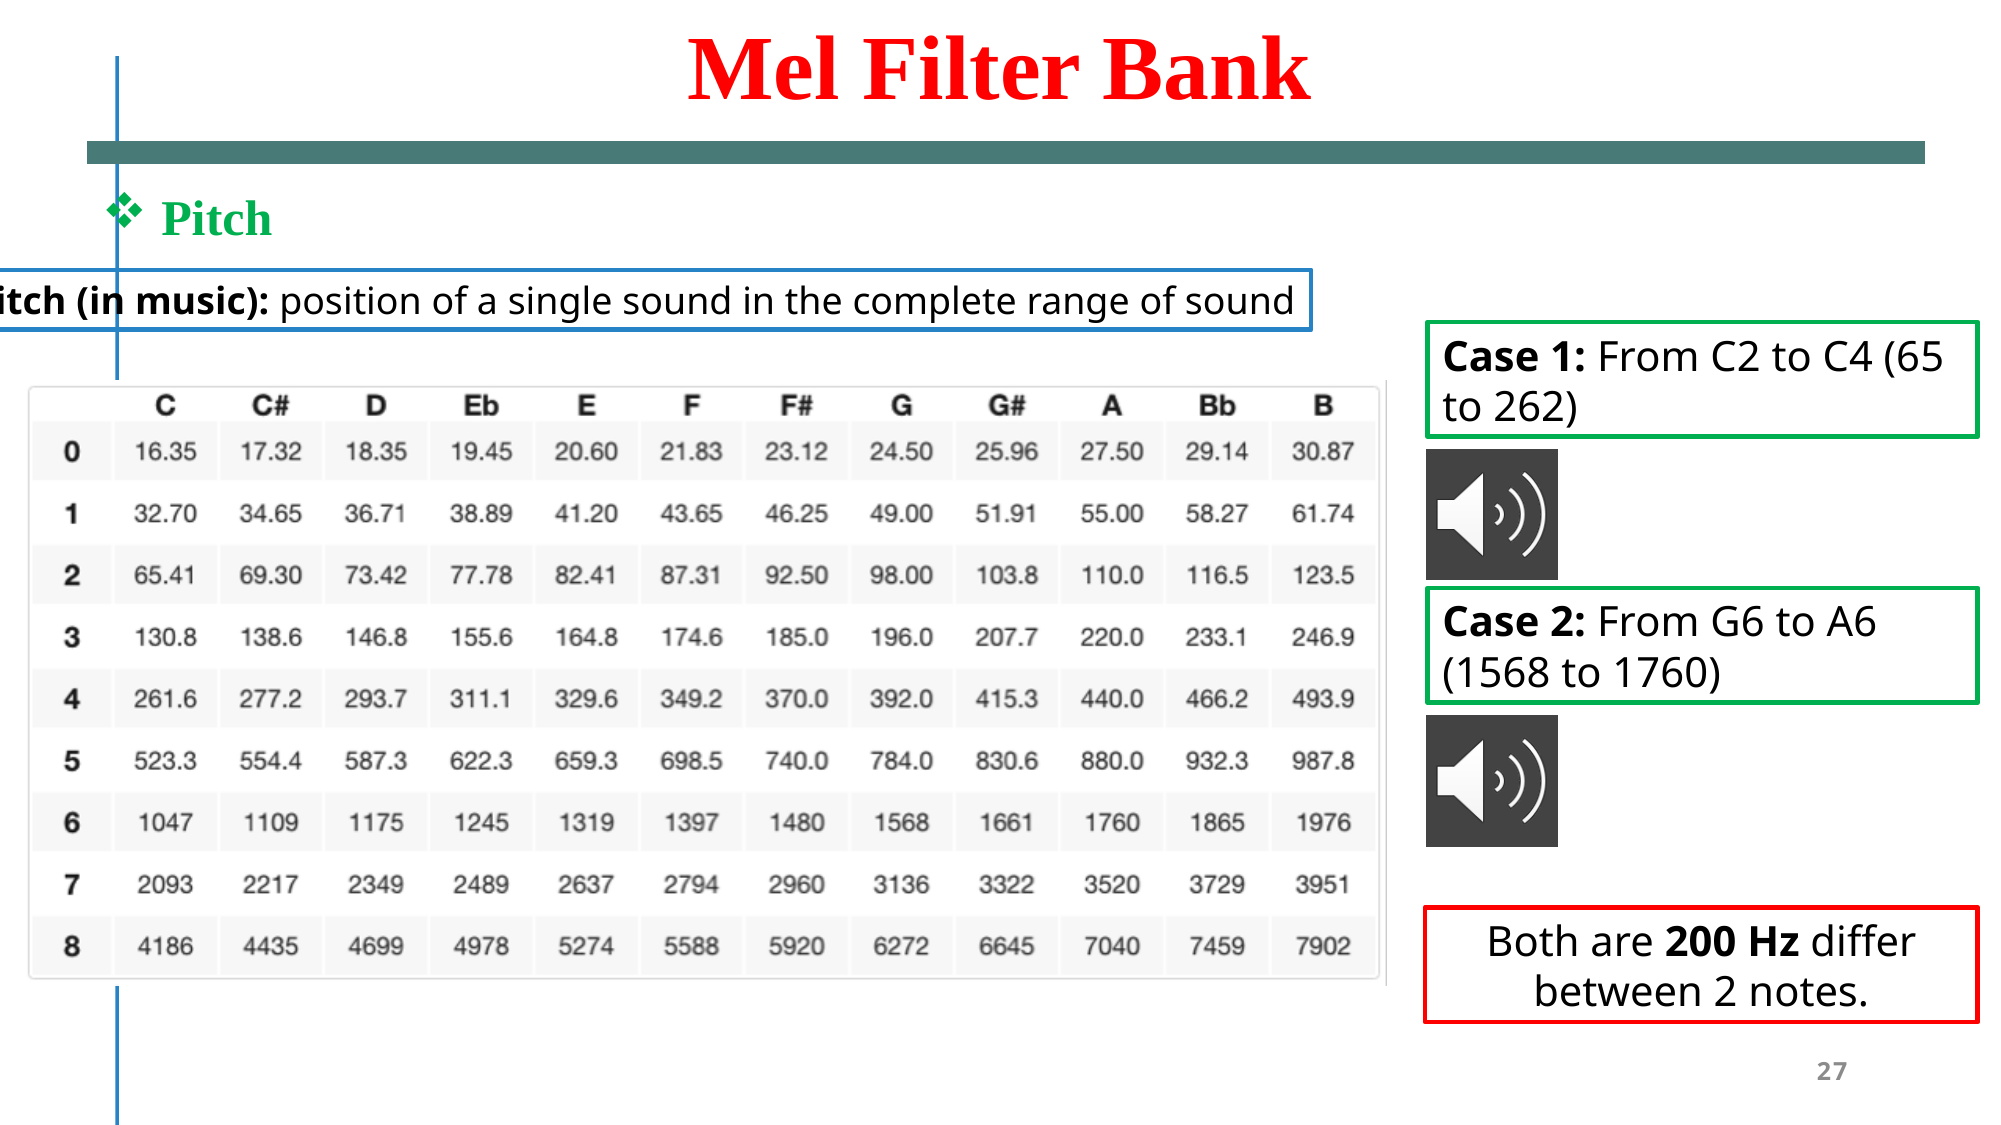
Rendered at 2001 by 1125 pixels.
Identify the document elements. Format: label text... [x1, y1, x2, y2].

text_box Pitch (in music): position of a single sound in the complete range of sound [0, 269, 1312, 330]
text_box Pitch [87, 184, 1924, 285]
picture [1425, 447, 1559, 582]
text_box Both are 200 Hz differ between 2 notes. [1425, 907, 1978, 1023]
text_box Case 2: From G6 to A6 (1568 to 1760) [1427, 587, 1978, 703]
picture [1425, 714, 1559, 848]
text_box Case 1: From C2 to C4 (65 to 262) [1427, 321, 1978, 437]
picture [21, 379, 1388, 986]
slide_number 27 [1412, 1042, 1863, 1103]
text_box [87, 141, 1925, 164]
title Mel Filter Bank [137, 0, 1863, 141]
